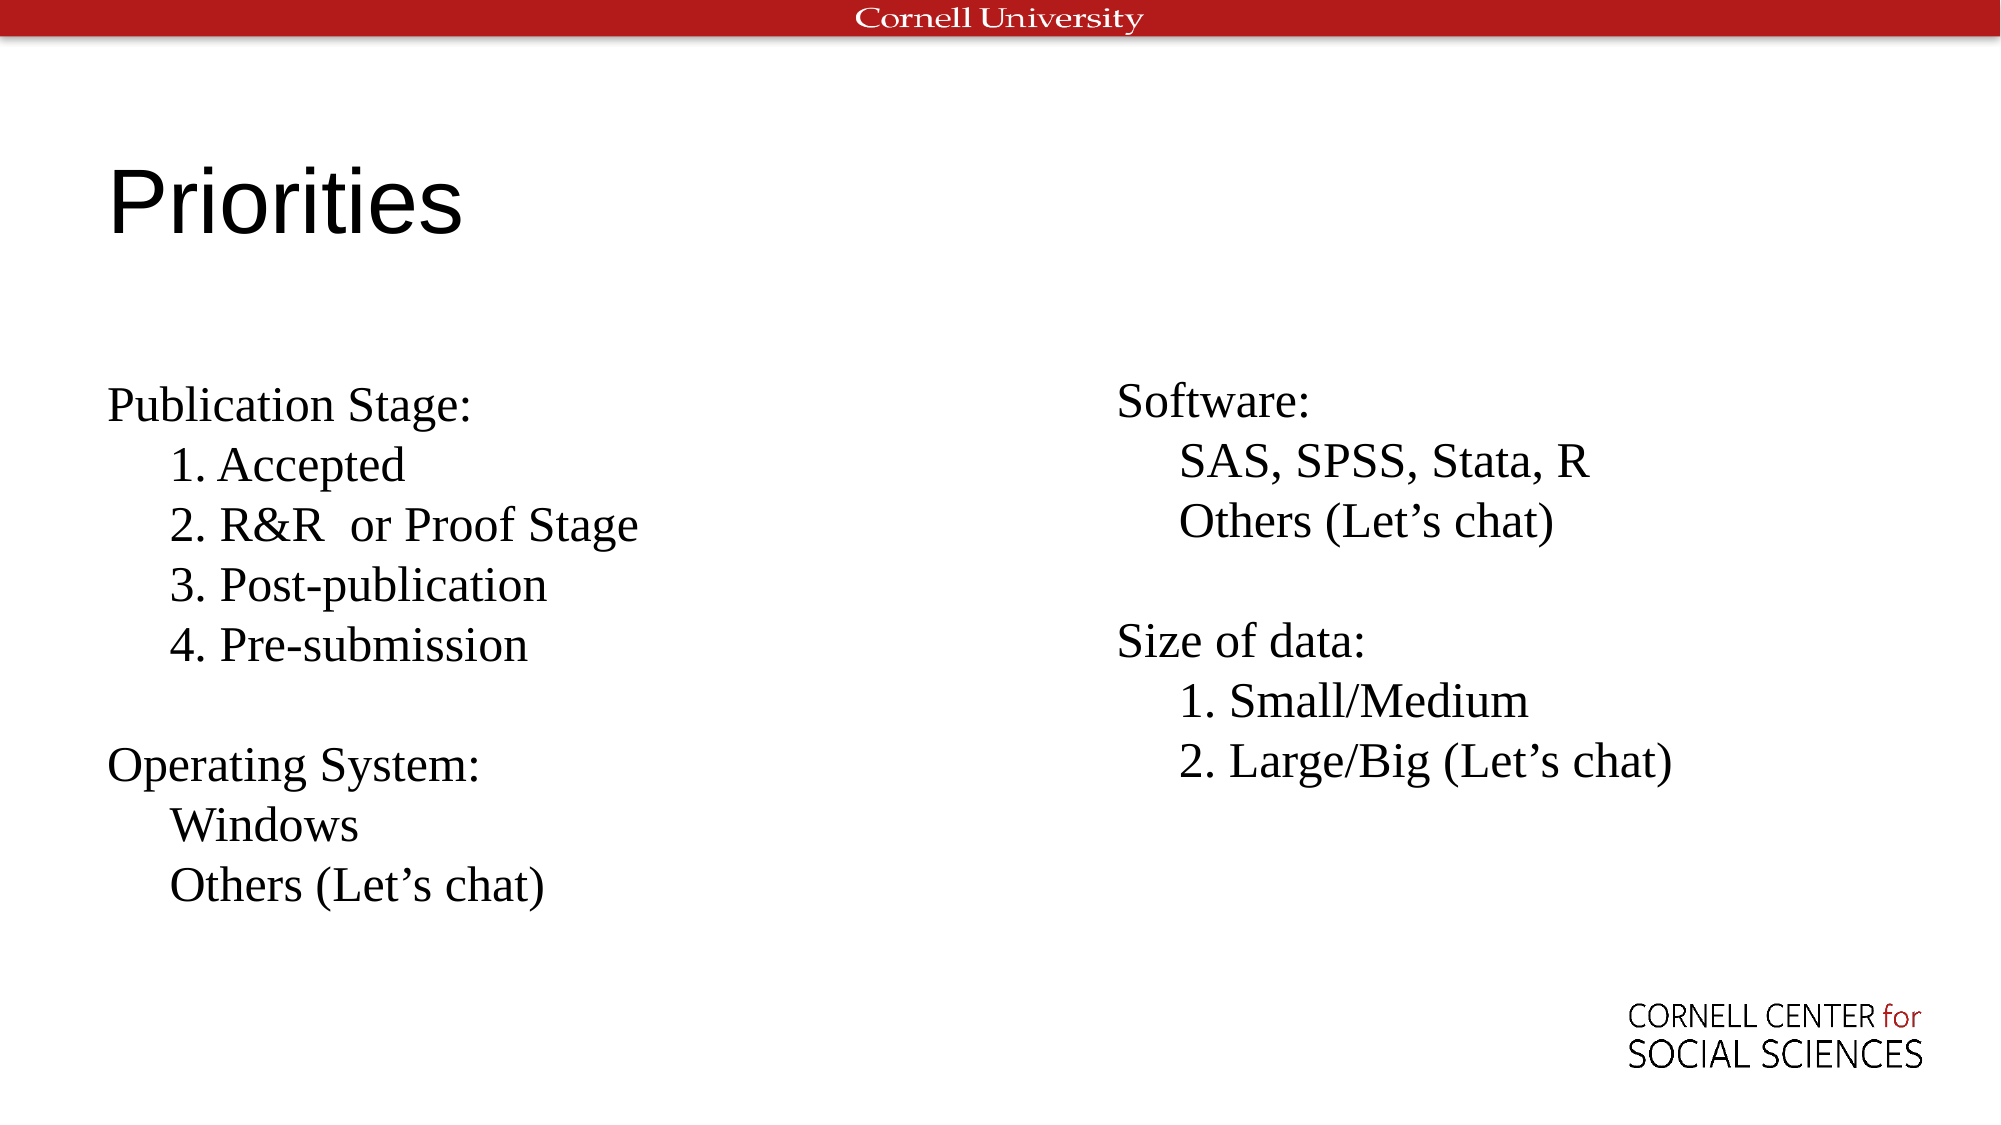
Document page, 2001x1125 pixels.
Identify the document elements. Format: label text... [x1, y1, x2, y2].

text_box Publication Stage: 1. Accepted 2. R&R or Proof Stage 3. Post-publication 4. Pre-submission Operating System: Windows Others (Let’s chat) [92, 364, 725, 920]
text_box Priorities [92, 147, 816, 281]
picture [846, 0, 1144, 60]
picture [1624, 999, 1926, 1073]
text_box Software: SAS, SPSS, Stata, R Others (Let’s chat) Size of data: 1. Small/Medium 2. Large/Big (Let’s chat) [1101, 360, 1688, 796]
